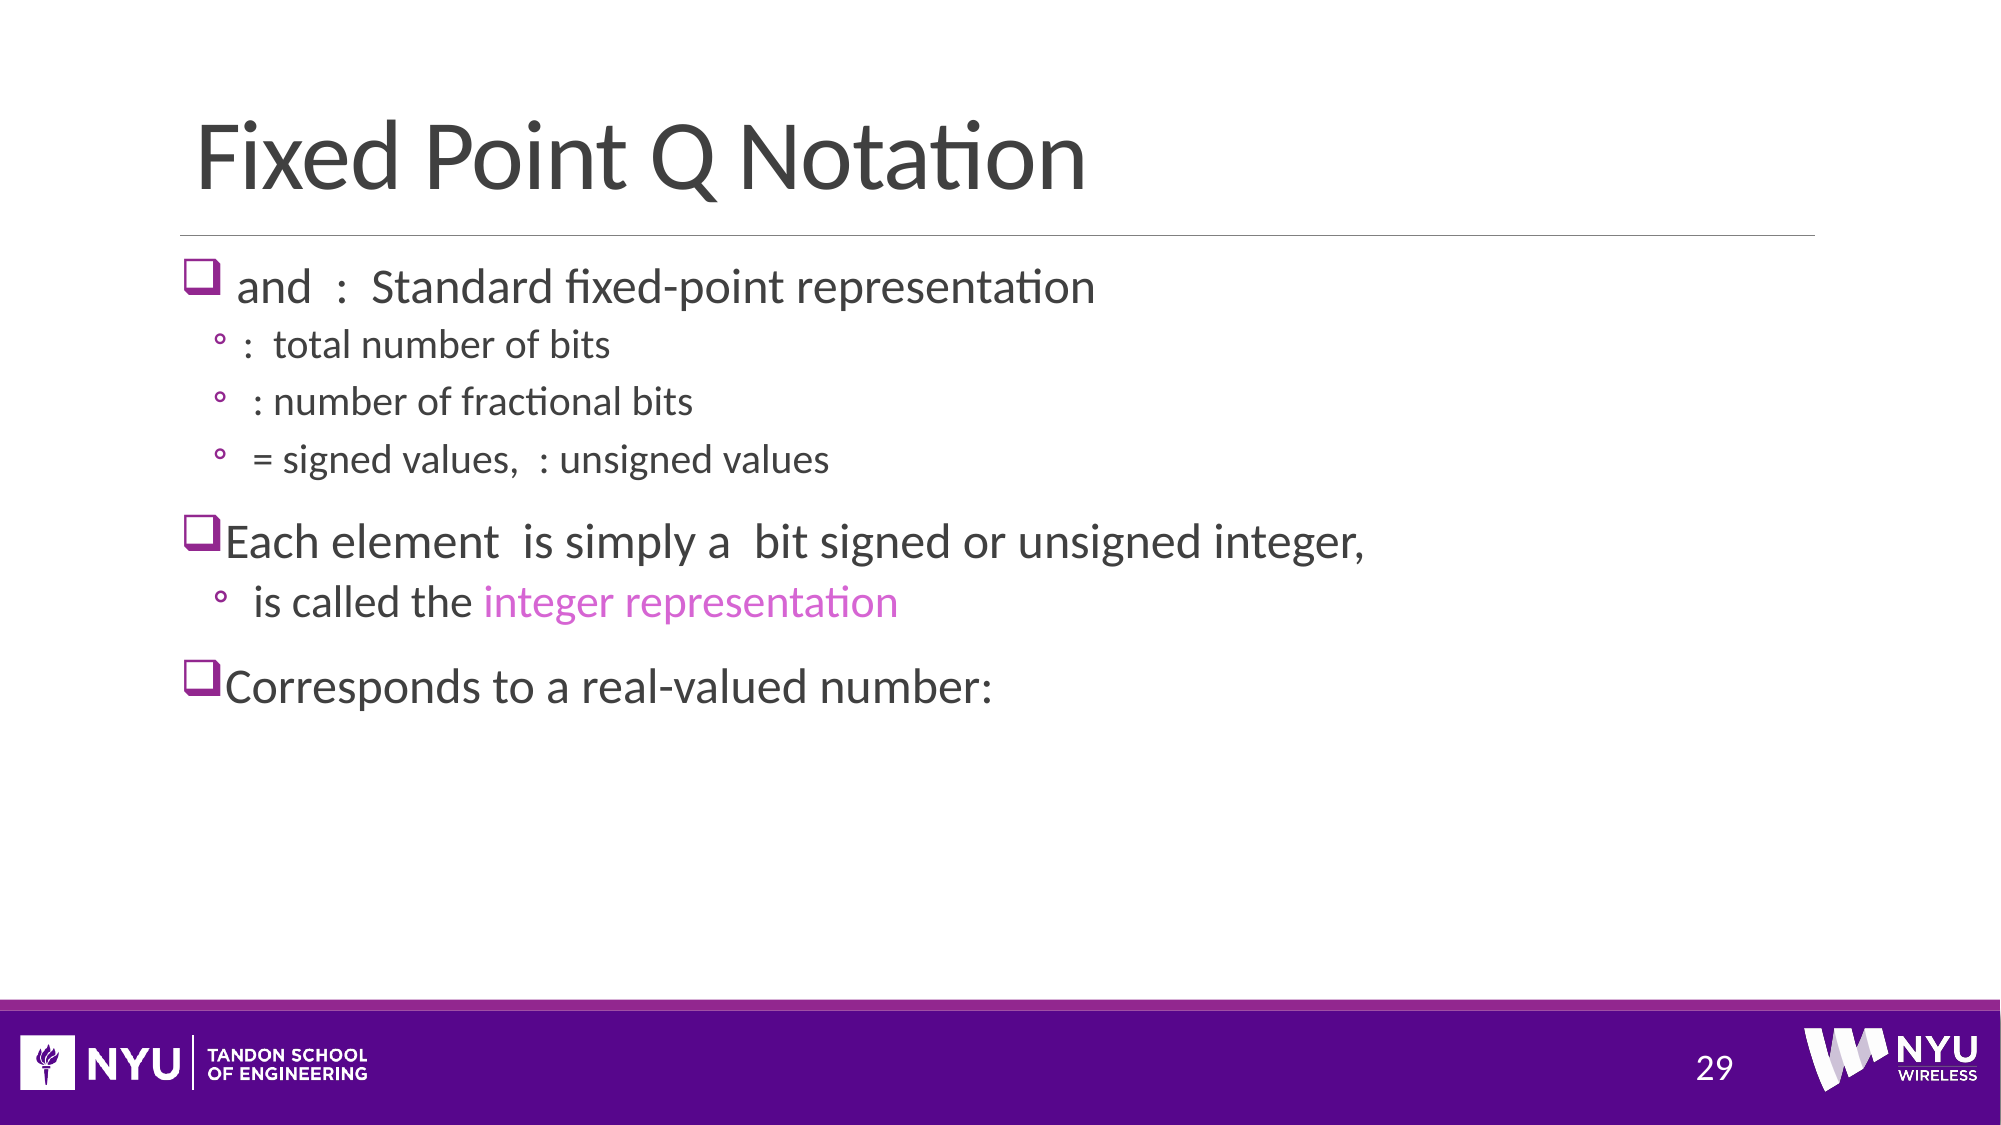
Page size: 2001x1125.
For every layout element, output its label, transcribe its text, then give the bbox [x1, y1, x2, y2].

slide_number 29 [1533, 1035, 1749, 1096]
title Fixed Point Q Notation [180, 47, 1830, 218]
